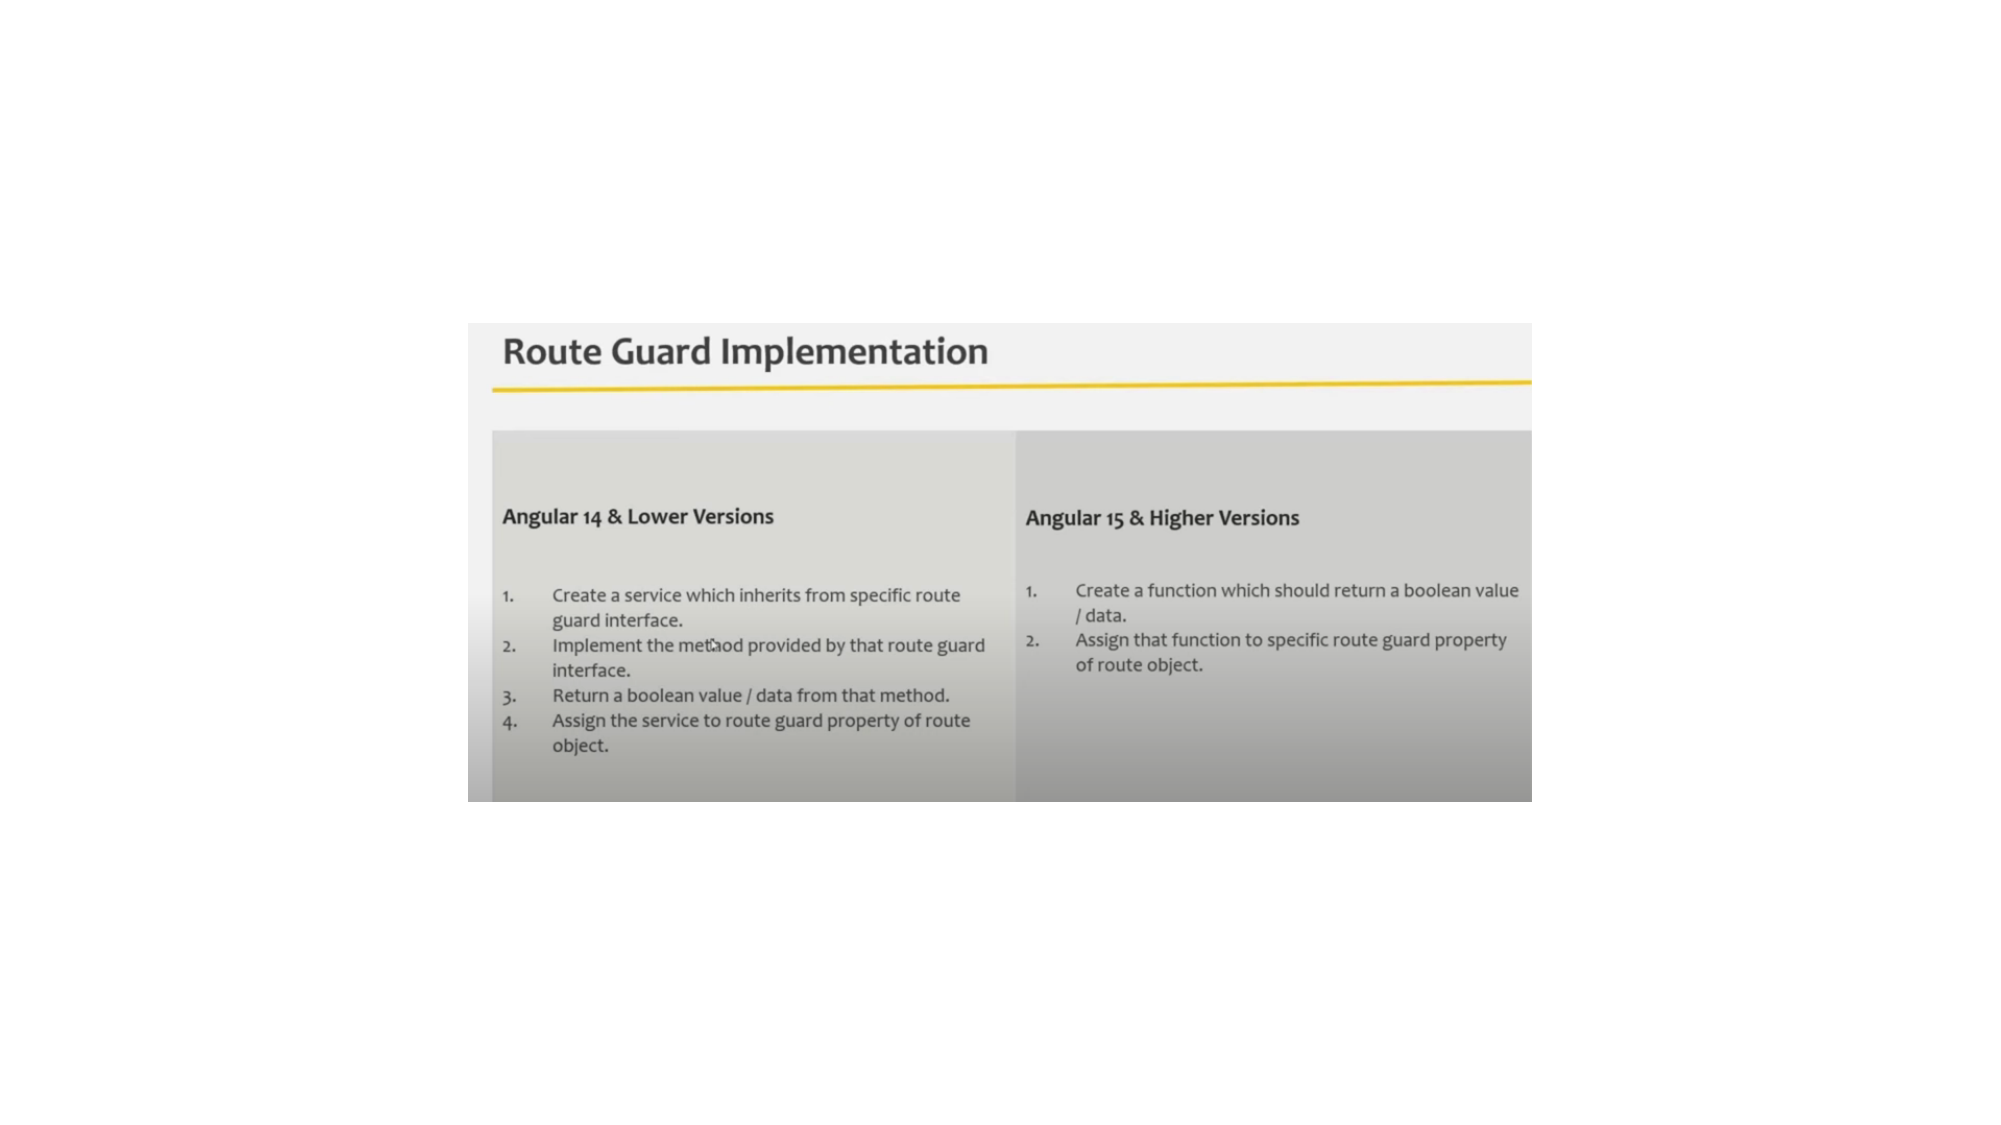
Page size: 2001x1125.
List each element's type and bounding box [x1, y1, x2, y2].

picture [468, 323, 1532, 802]
